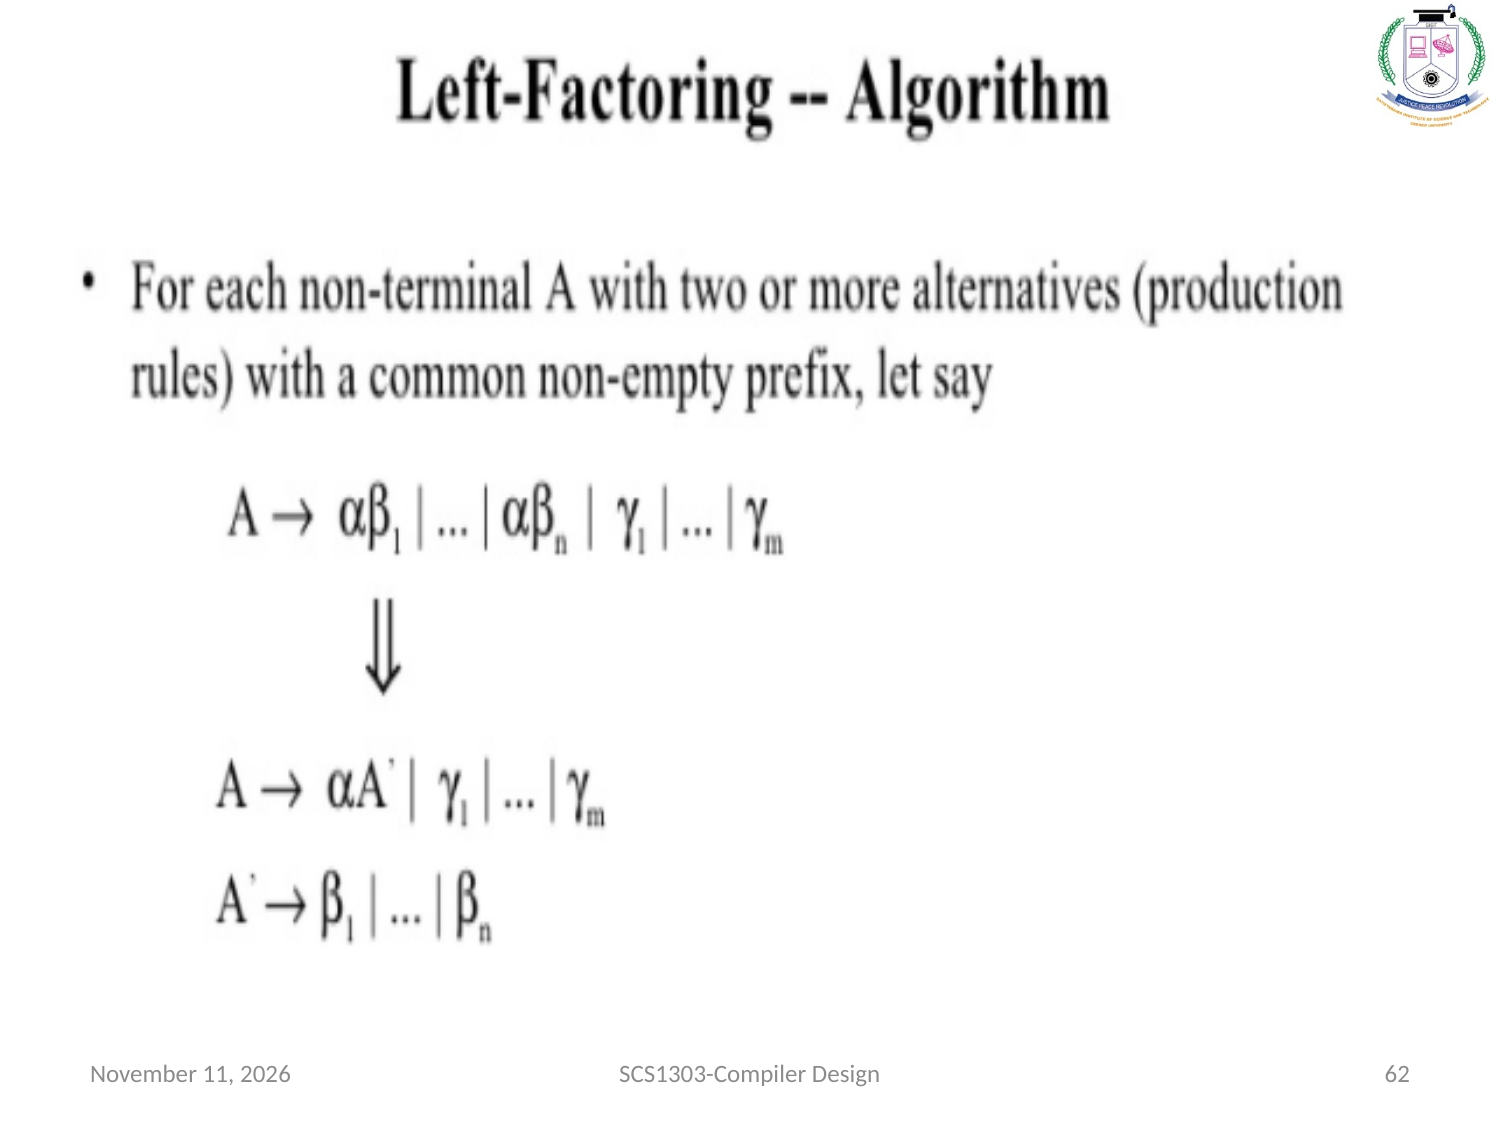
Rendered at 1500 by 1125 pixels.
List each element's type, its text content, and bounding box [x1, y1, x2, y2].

picture [70, 0, 1500, 962]
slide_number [75, 1042, 425, 1103]
slide_number 62 [1074, 1042, 1425, 1103]
footer SCS1303-Compiler Design [512, 1042, 988, 1103]
